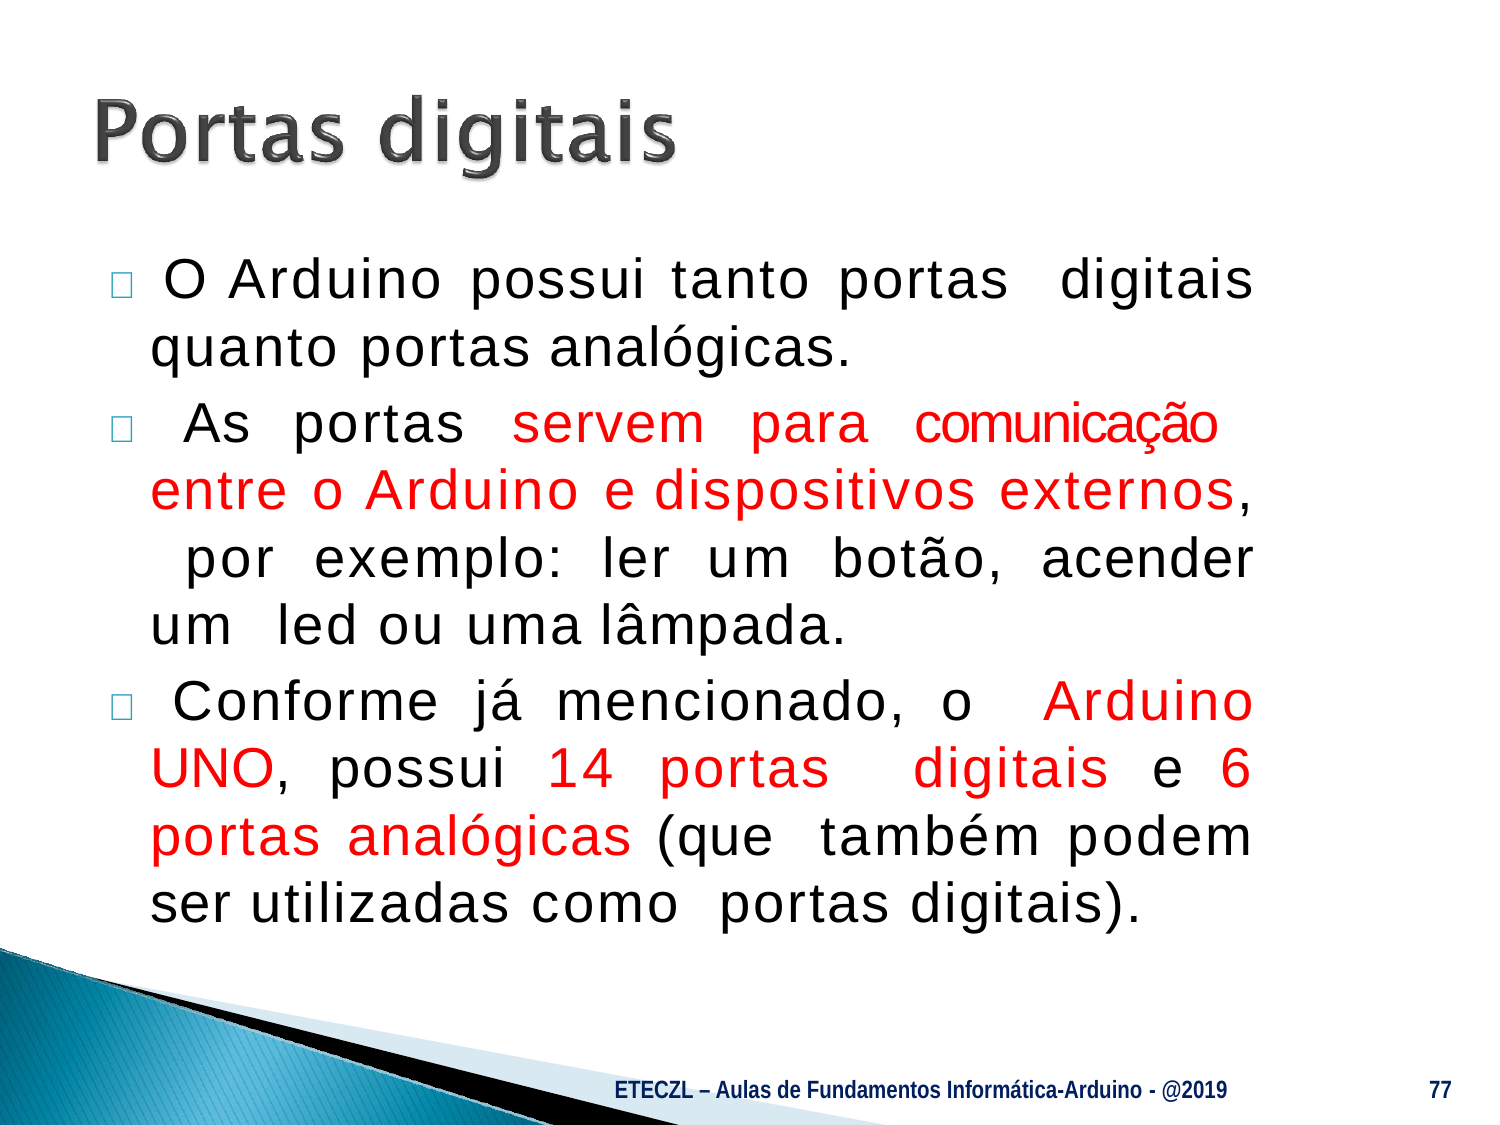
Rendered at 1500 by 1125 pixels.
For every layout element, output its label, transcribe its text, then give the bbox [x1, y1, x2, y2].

footer ETECZL – Aulas de Fundamentos Informática-Arduino - @2019 [612, 1072, 1364, 1125]
text_box  Conforme já mencionado, o Arduino UNO, possui 14 portas digitais e 6 portas analógicas (que também podem ser utilizadas como portas digitais). [105, 662, 1257, 935]
slide_number 77 [1424, 1072, 1468, 1125]
picture [0, 948, 558, 1125]
title  O Arduino possui tanto portas digitais quanto portas analógicas.  As portas servem para comunicação entre o Arduino e dispositivos externos, por exemplo: ler um botão, acender um led ou uma lâmpada. [105, 240, 1258, 656]
text_box [34, 60, 762, 248]
